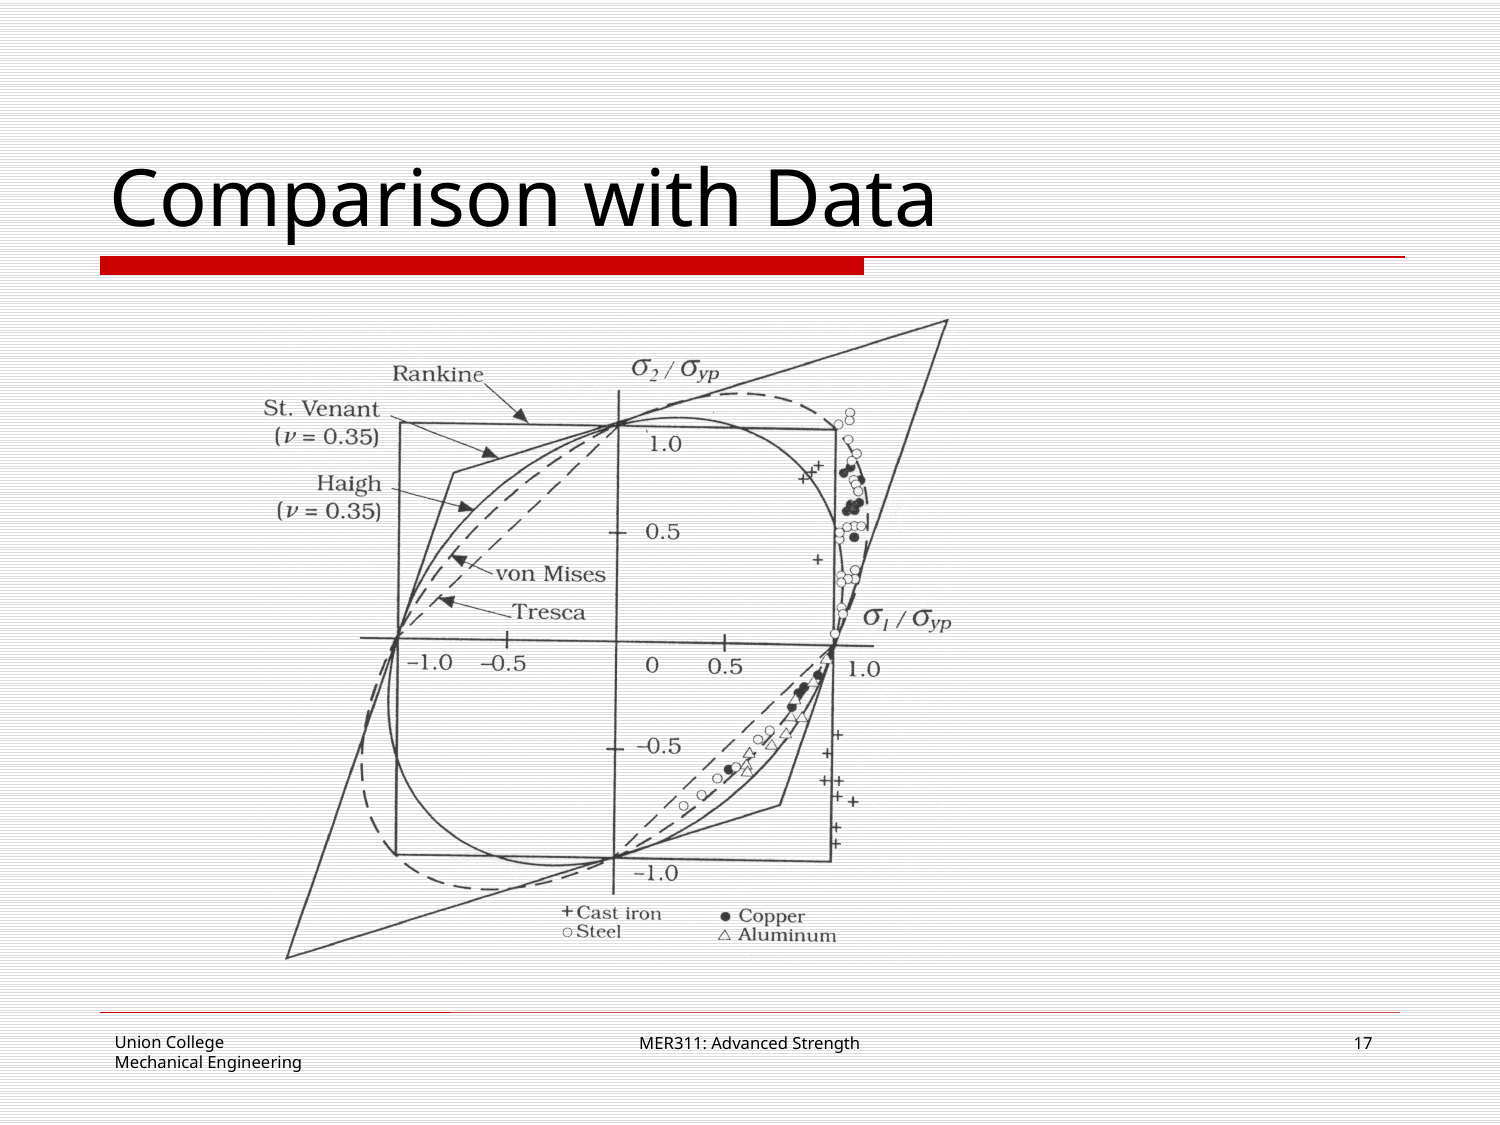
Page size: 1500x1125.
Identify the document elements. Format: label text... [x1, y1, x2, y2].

title Comparison with Data [93, 49, 1407, 250]
slide_number 17 [1074, 1024, 1388, 1101]
footer MER311: Advanced Strength [512, 1024, 988, 1101]
picture [253, 313, 968, 968]
